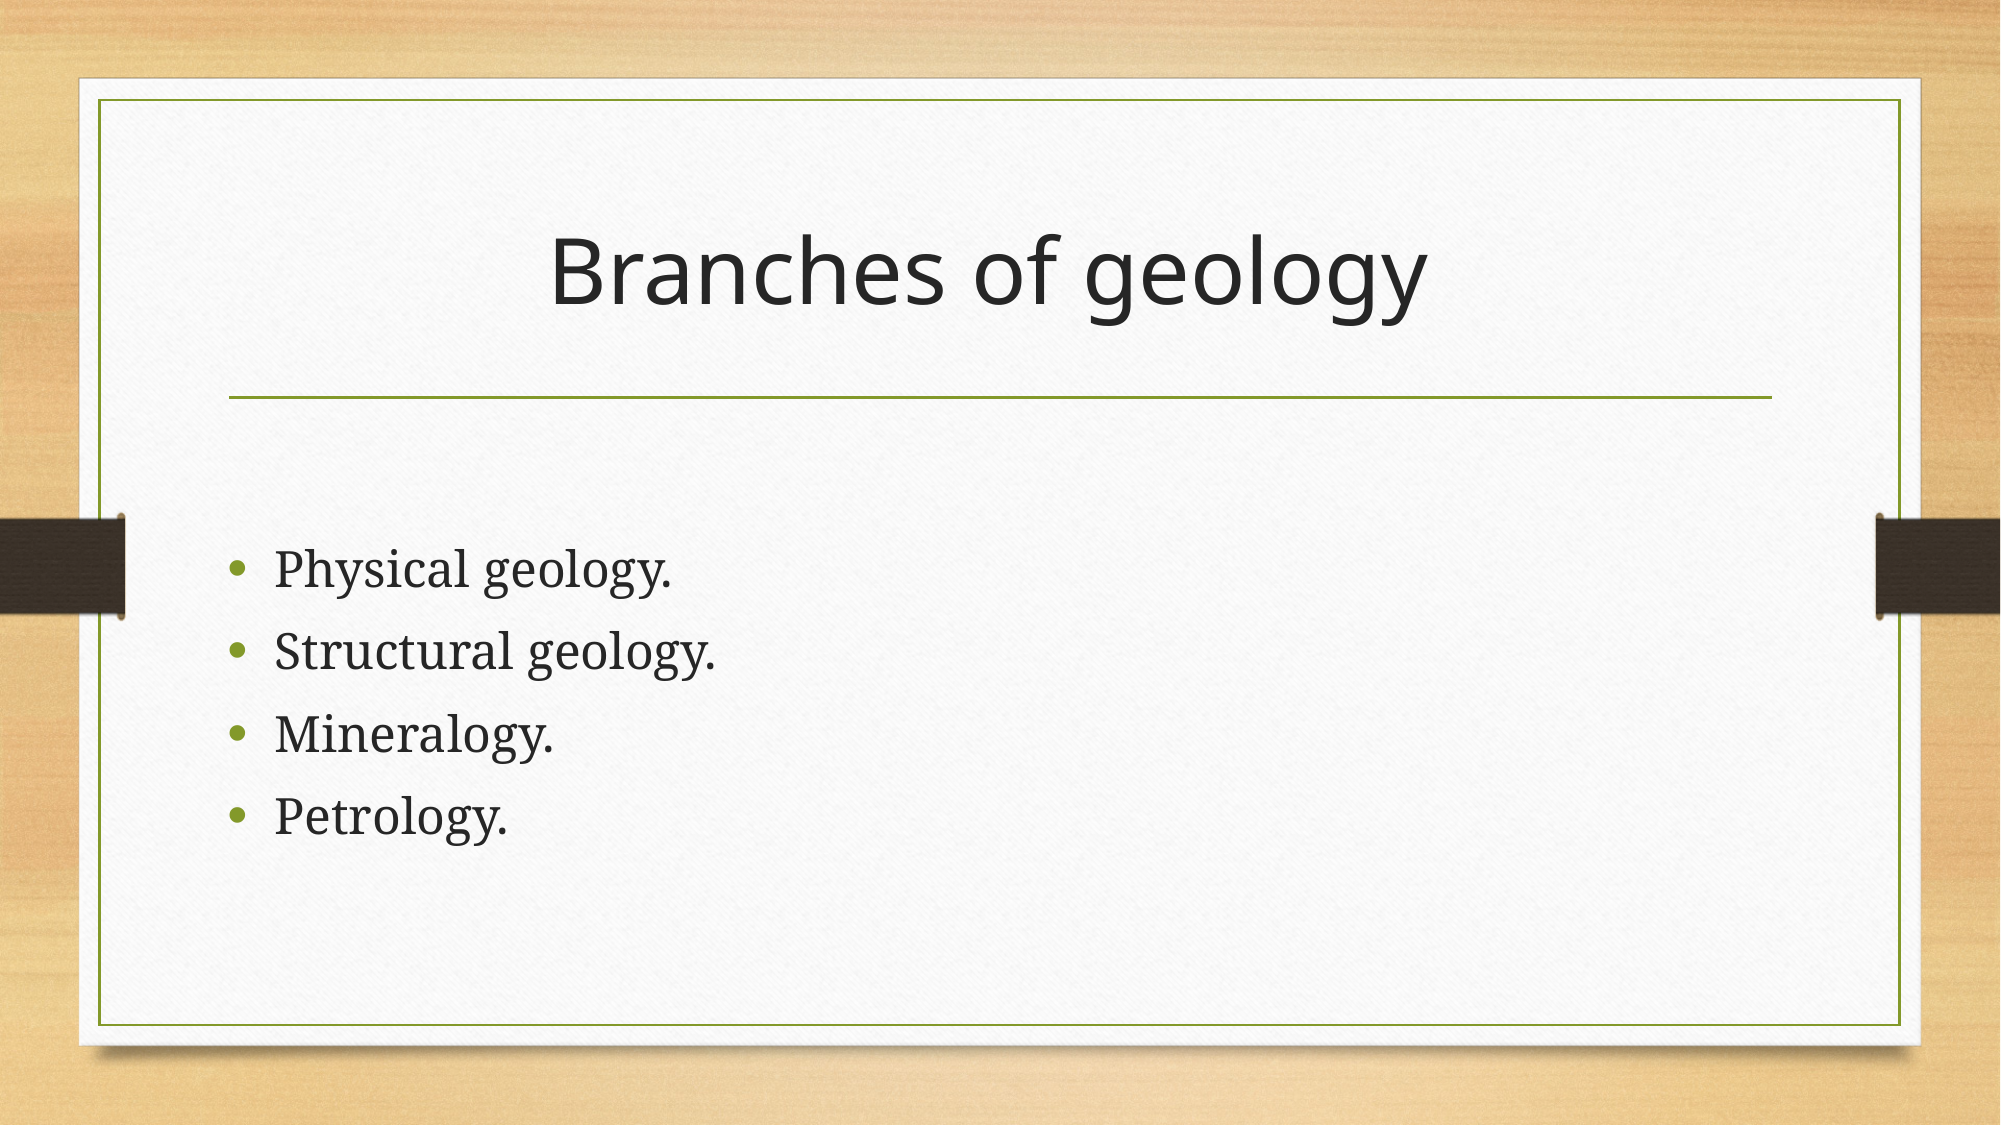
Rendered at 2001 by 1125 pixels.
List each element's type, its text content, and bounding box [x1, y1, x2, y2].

list Physical geology. Structural geology. Mineralogy. Petrology. [212, 529, 1039, 964]
title Branches of geology [212, 161, 1788, 375]
picture [0, 0, 2001, 1125]
